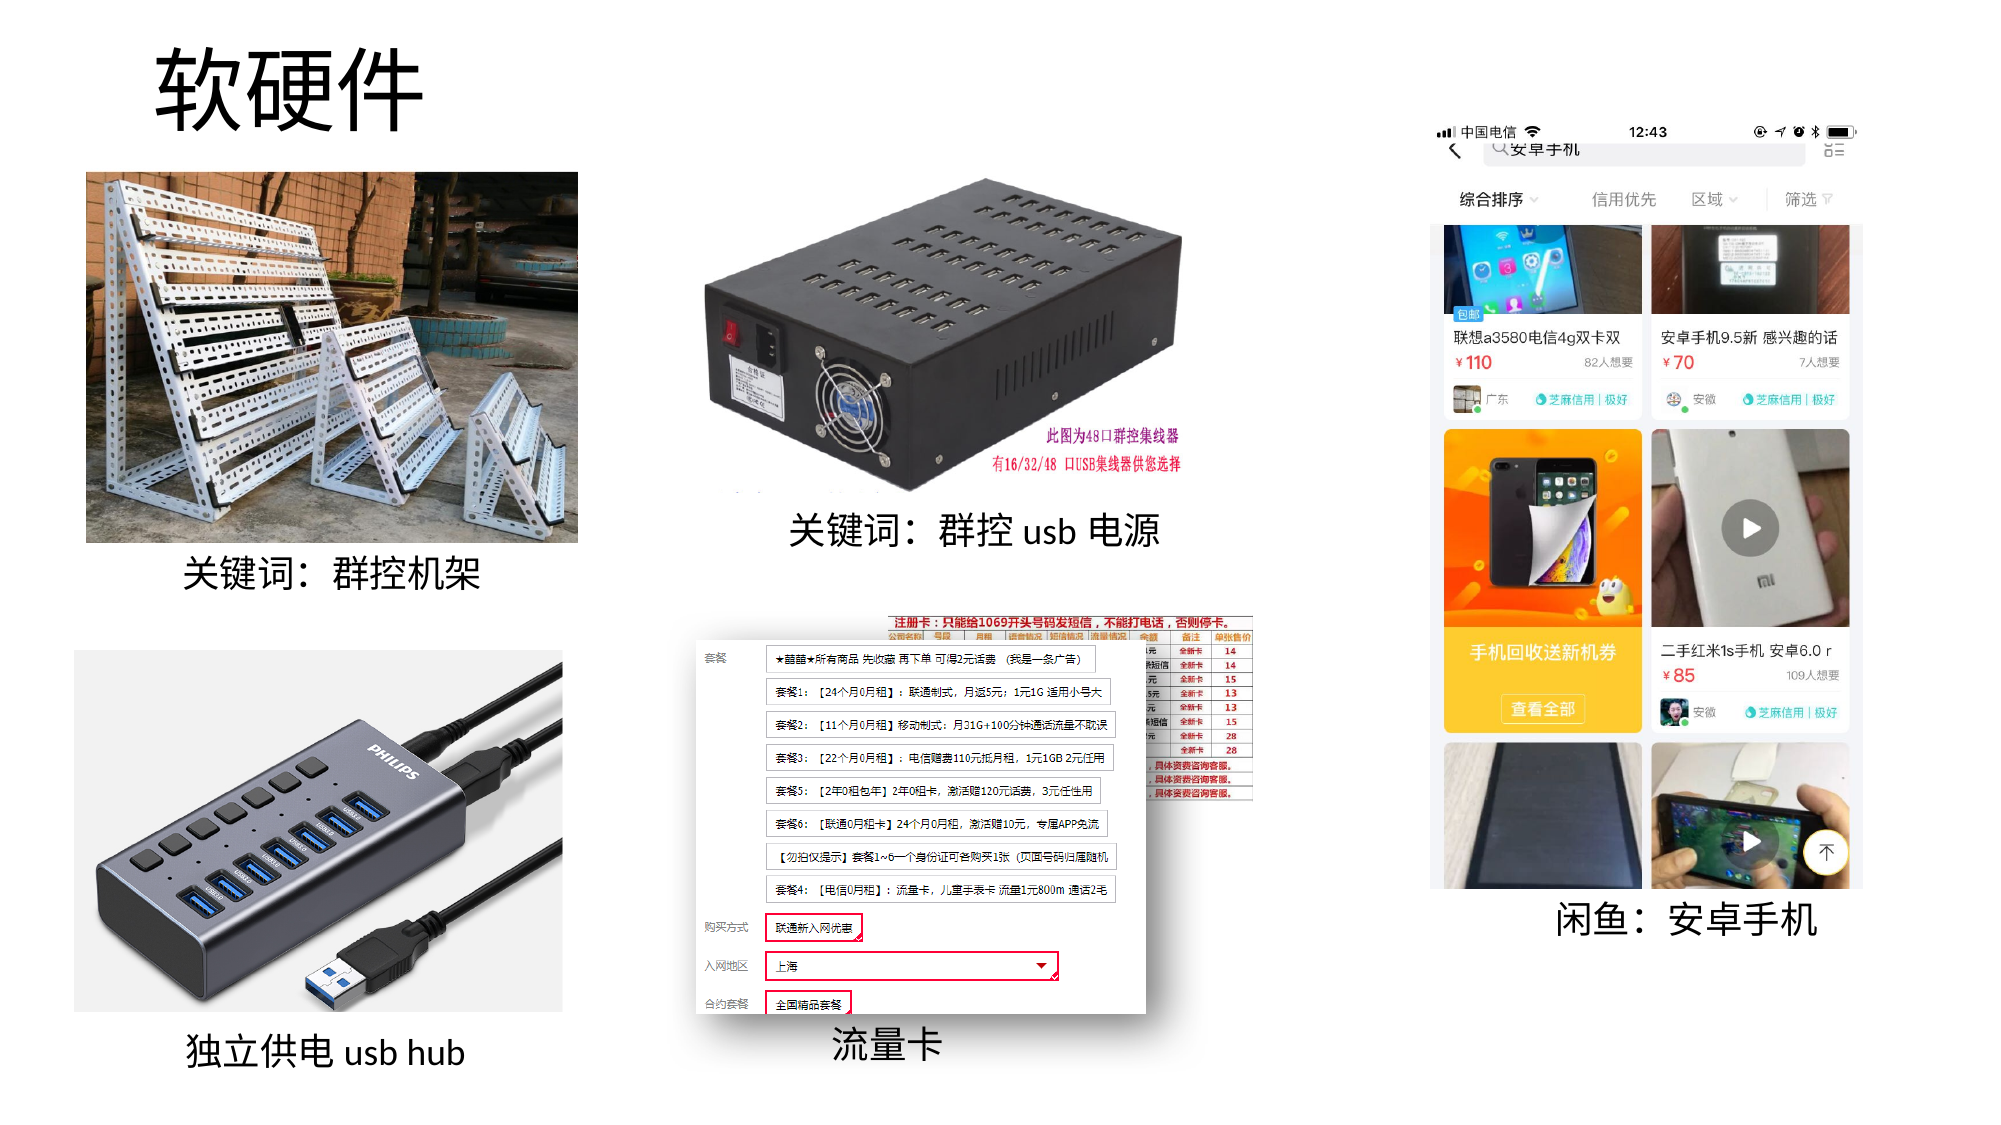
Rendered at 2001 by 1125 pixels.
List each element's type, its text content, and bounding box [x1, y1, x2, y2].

title 软硬件 [137, 30, 1863, 159]
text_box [696, 168, 1187, 561]
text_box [74, 650, 563, 1075]
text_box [696, 640, 1146, 1075]
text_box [1430, 120, 1863, 950]
picture [887, 615, 1253, 803]
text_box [86, 167, 578, 590]
